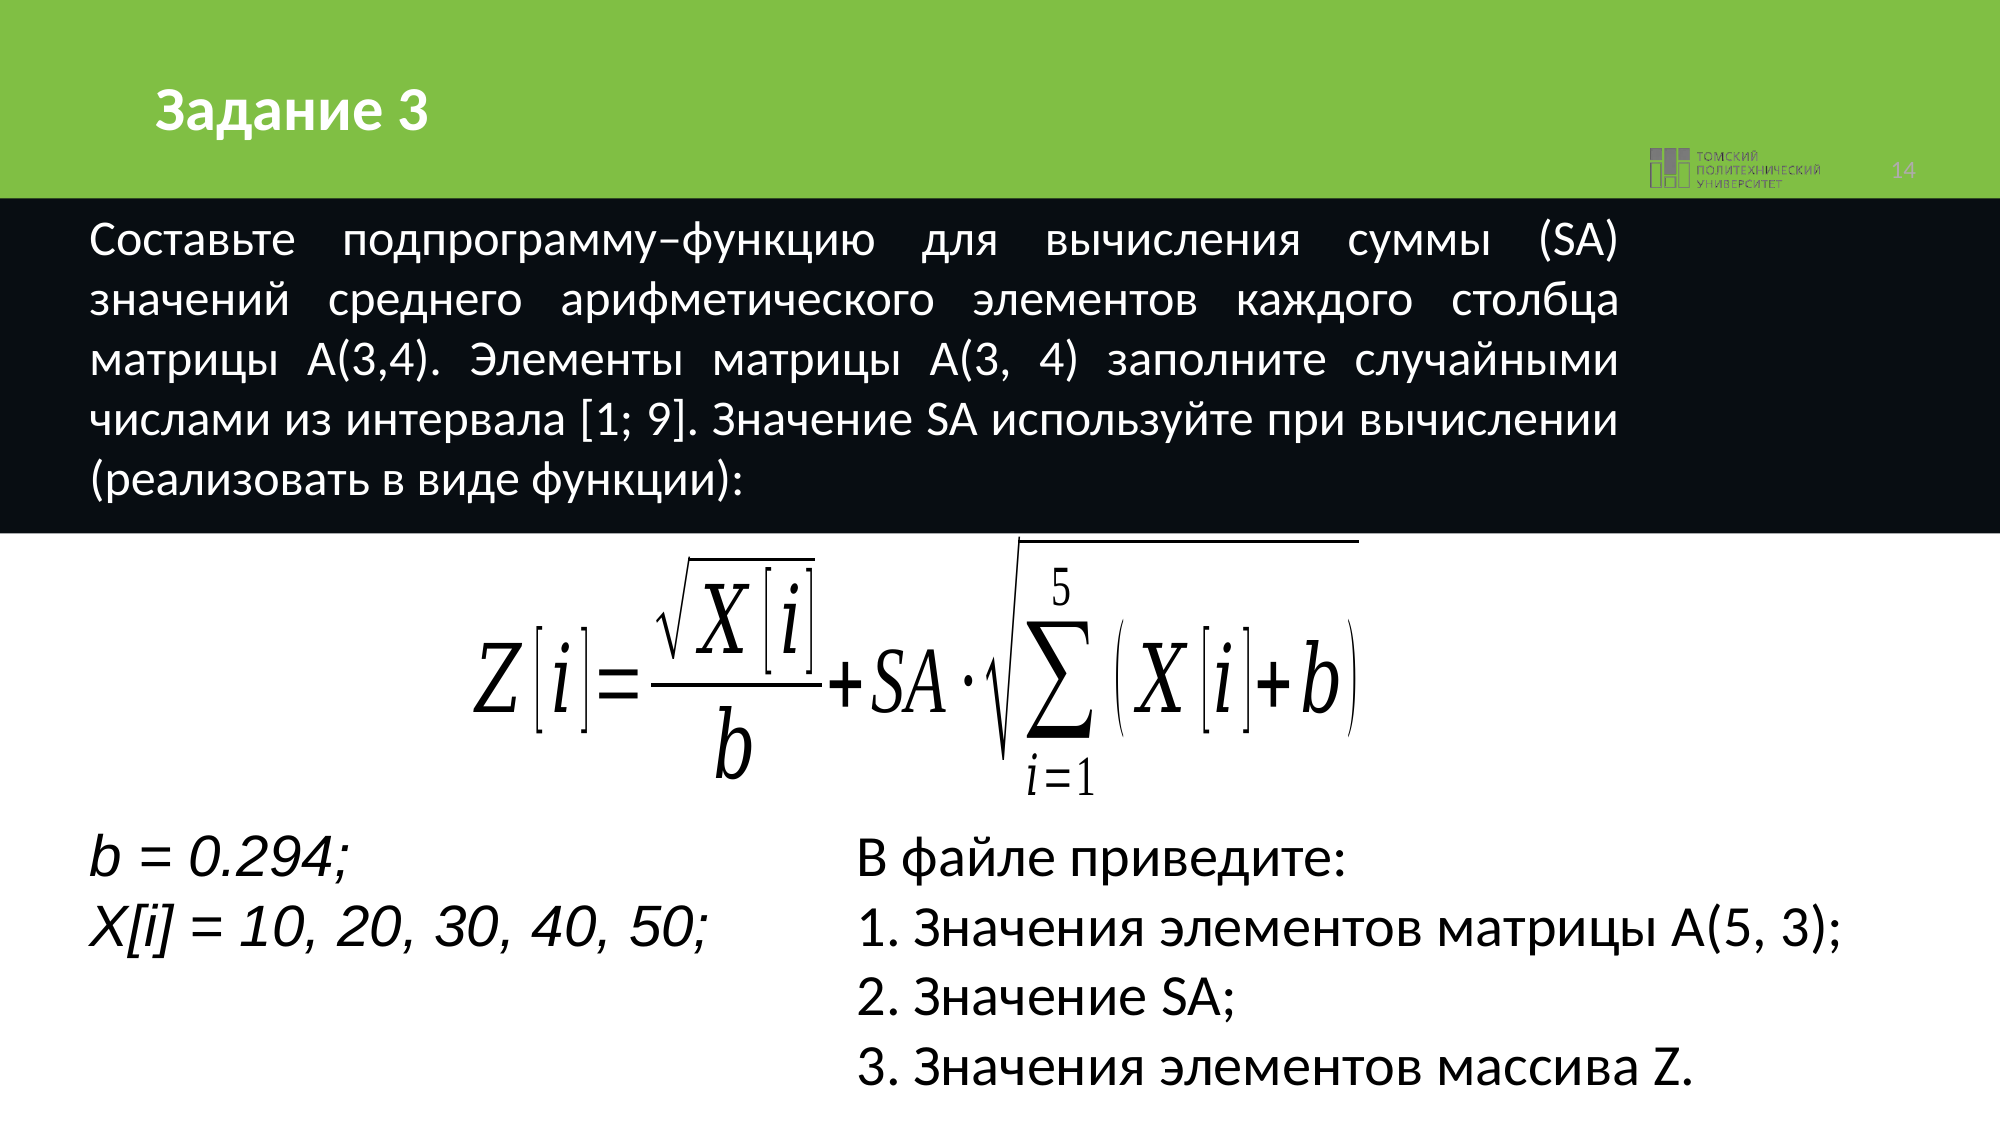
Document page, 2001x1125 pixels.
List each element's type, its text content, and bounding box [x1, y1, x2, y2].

picture [1650, 148, 1820, 188]
text_box b = 0.294; X[i] = 10, 20, 30, 40, 50; [74, 810, 768, 965]
text_box Составьте подпрограмму–функцию для вычисления суммы (SA) значений среднего арифметического элементов каждого столбца матрицы А(3,4). Элементы матрицы А(3, 4) заполните случайными числами из интервала [1; 9]. Значение SA используйте при вычислении (реализовать в виде функции): [74, 198, 1636, 514]
title Задание 3 [140, 45, 1361, 176]
text_box [0, 0, 2000, 199]
text_box 14 [1862, 138, 1932, 199]
text_box В файле приведите: Значения элементов матрицы A(5, 3); Значение SA; Значения элементов массива Z. [842, 810, 1871, 1105]
text_box [0, 532, 2000, 1125]
